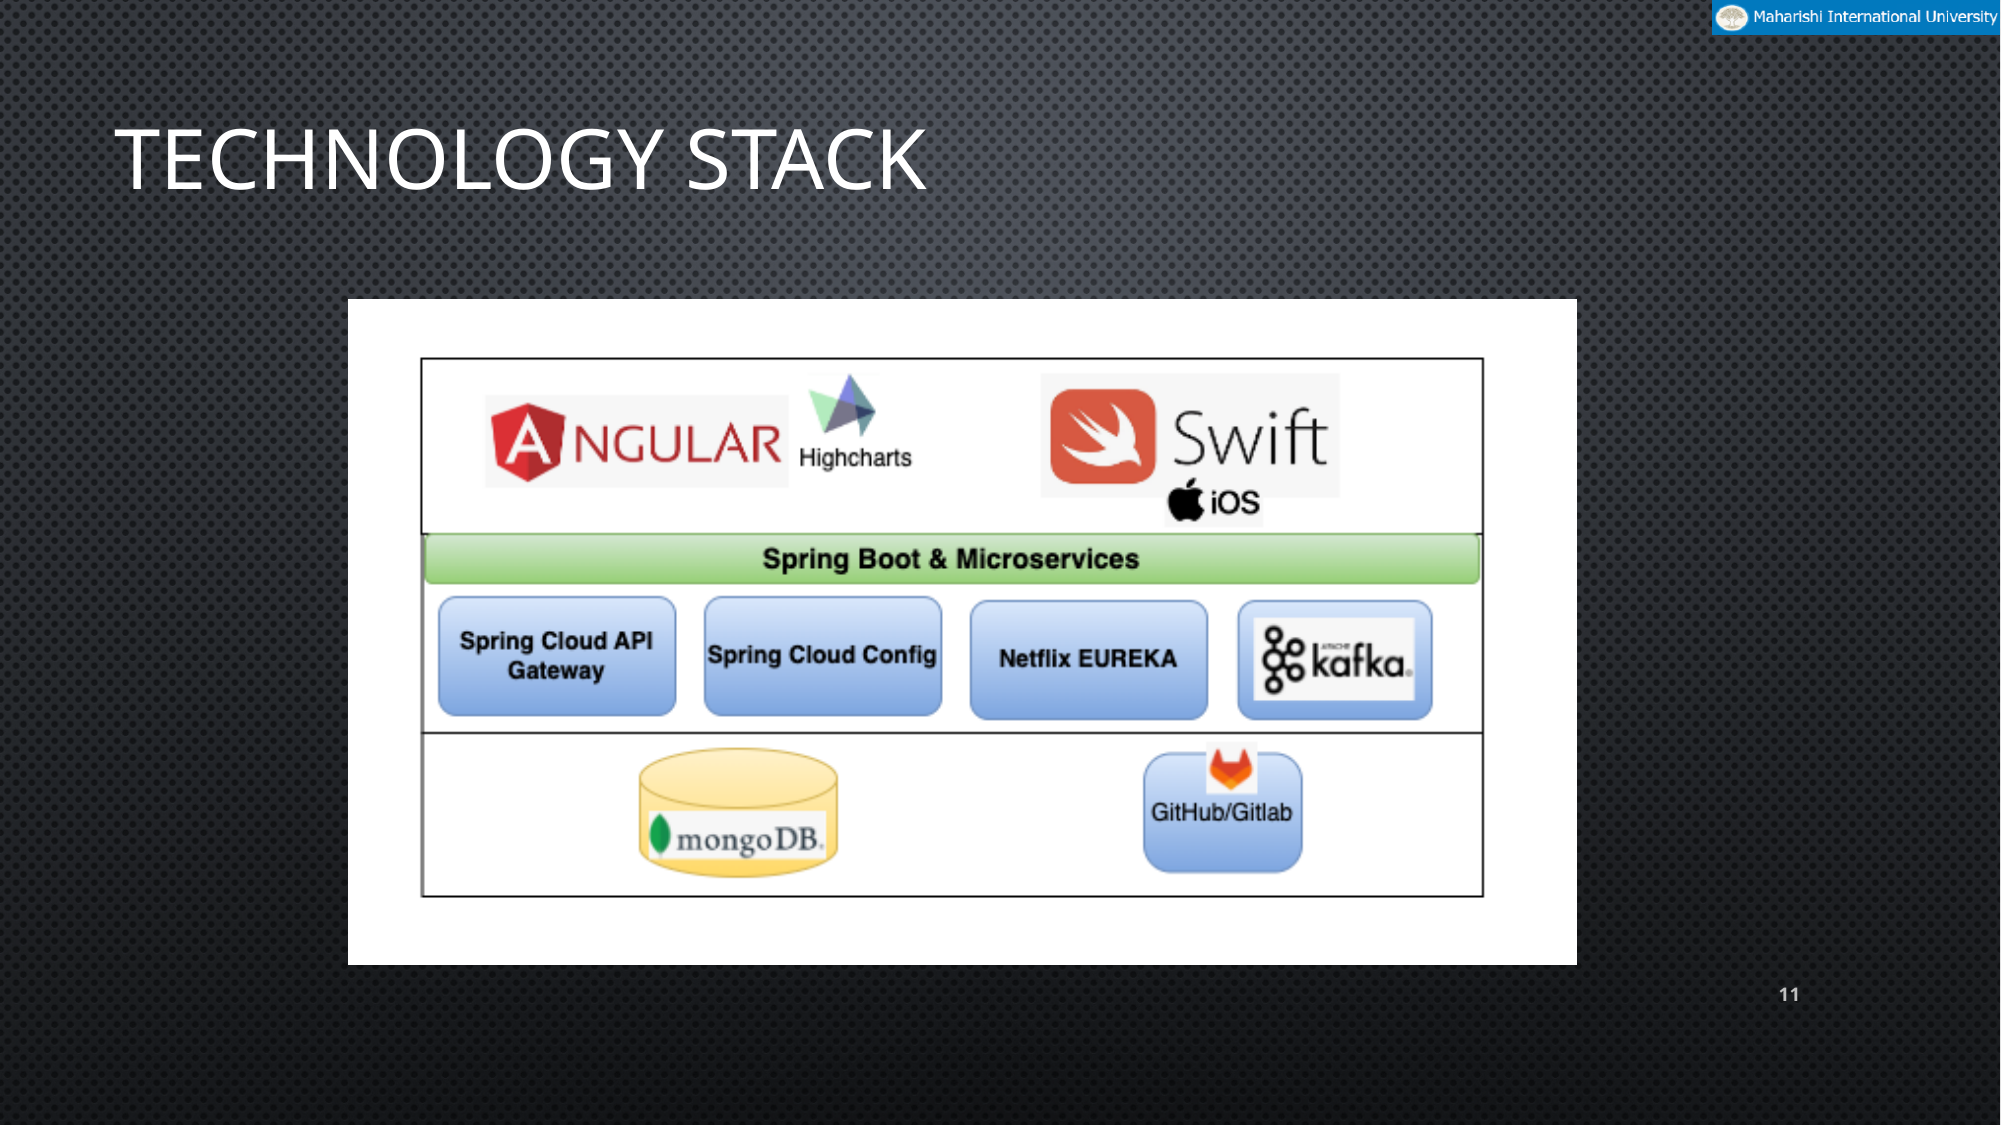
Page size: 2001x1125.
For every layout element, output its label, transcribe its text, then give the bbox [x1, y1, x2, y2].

slide_number 11 [1724, 965, 1816, 1025]
title Technology stack [99, 0, 1725, 313]
picture [1725, 0, 2000, 35]
picture [347, 299, 1578, 966]
